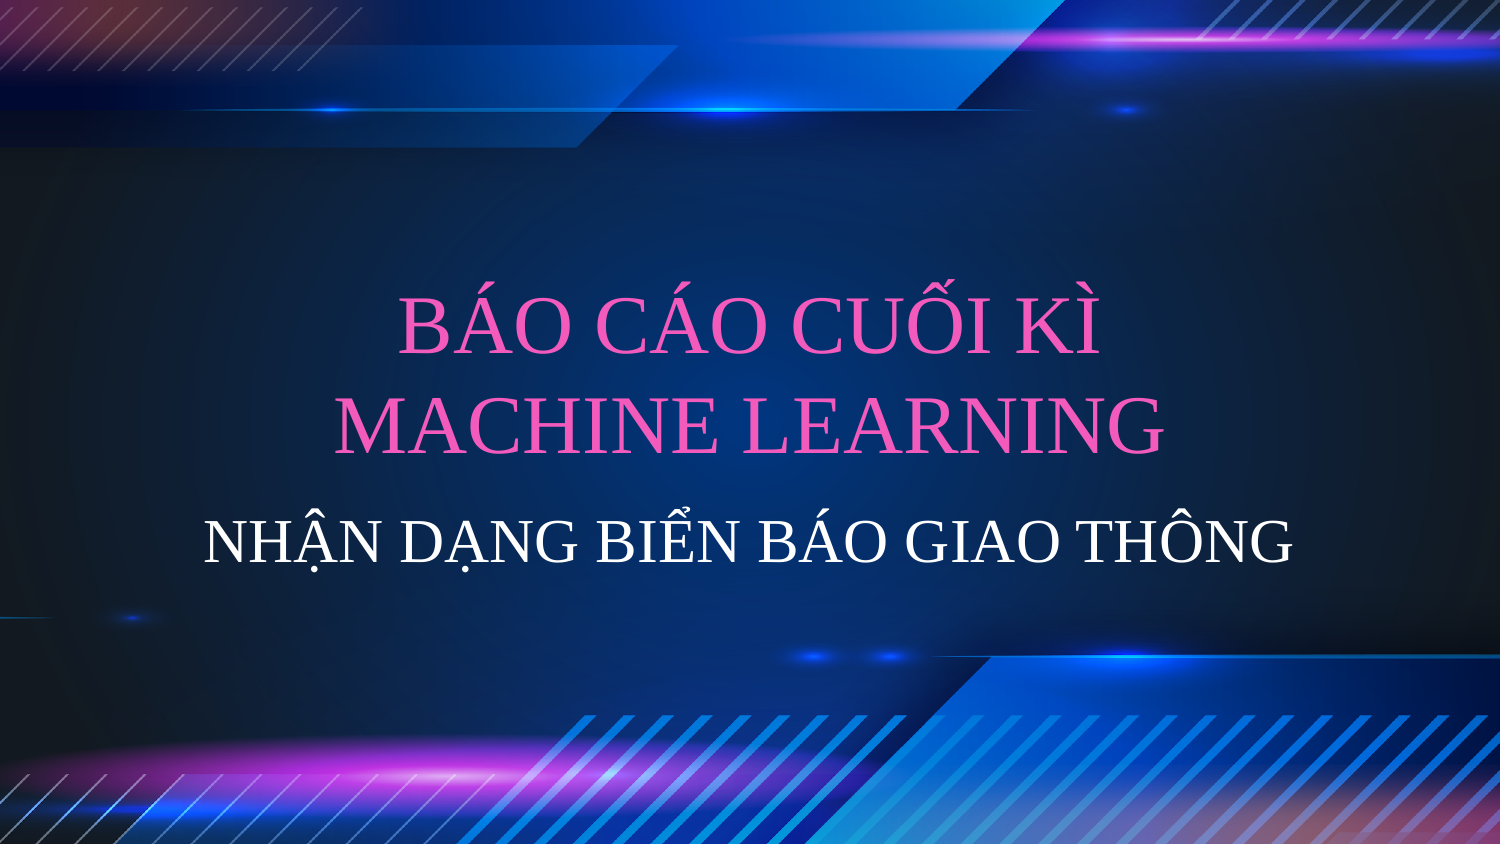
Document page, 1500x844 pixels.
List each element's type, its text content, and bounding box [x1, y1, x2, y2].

picture [0, 0, 1500, 844]
title BÁO CÁO CUỐI KÌ MACHINE LEARNING [283, 263, 1217, 484]
subtitle NHẬN DẠNG BIỂN BÁO GIAO THÔNG [179, 484, 1321, 572]
